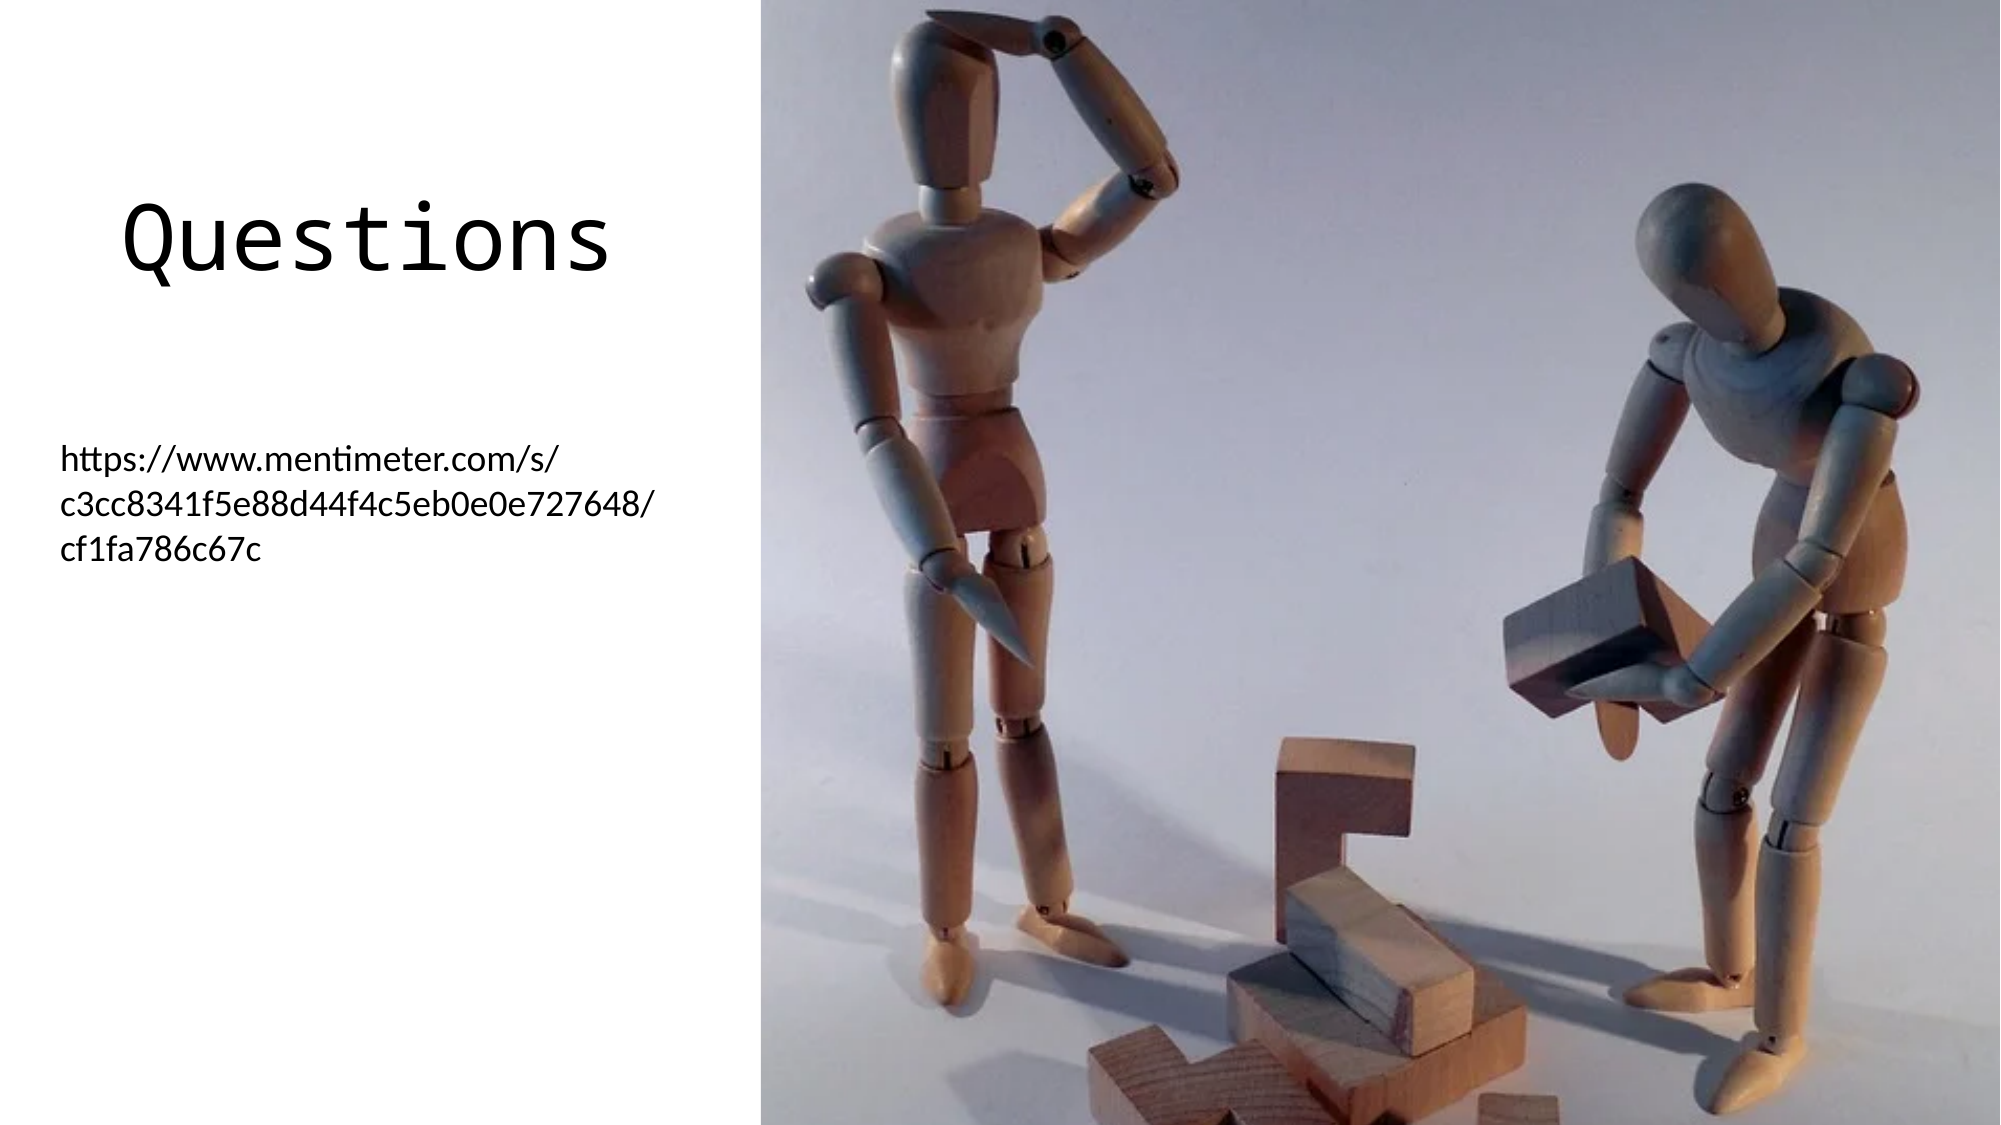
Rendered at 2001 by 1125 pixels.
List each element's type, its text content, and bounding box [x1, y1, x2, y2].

text_box https://www.mentimeter.com/s/c3cc8341f5e88d44f4c5eb0e0e727648/cf1fa786c67c [45, 426, 680, 577]
title Questions [106, 103, 706, 379]
picture [760, 0, 2000, 1125]
